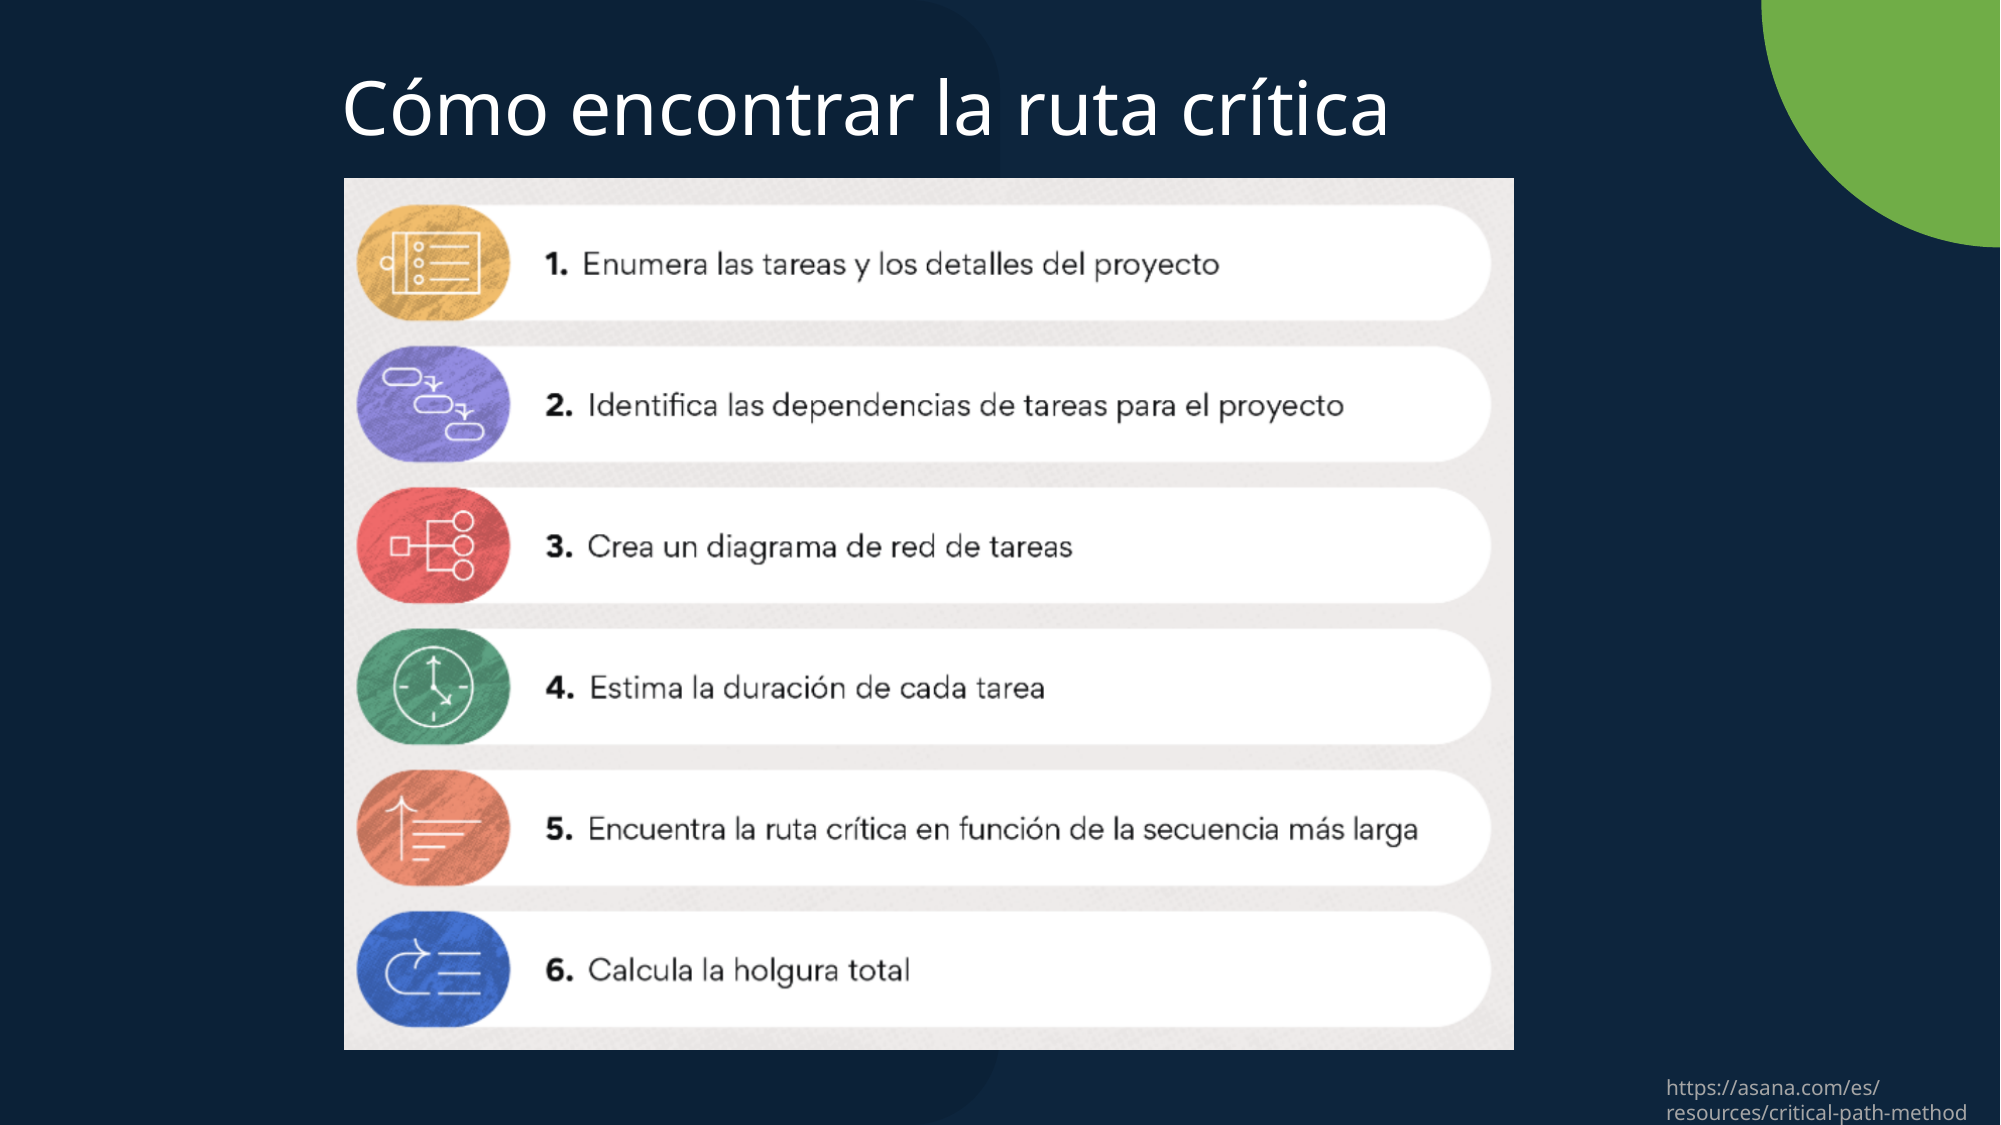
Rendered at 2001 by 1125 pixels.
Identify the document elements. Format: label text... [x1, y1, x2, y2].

picture [344, 178, 1515, 1050]
text_box https://asana.com/es/resources/critical-path-method [1666, 1074, 1985, 1125]
text_box [1761, 0, 2000, 248]
text_box Cómo encontrar la ruta crítica [341, 52, 1517, 179]
